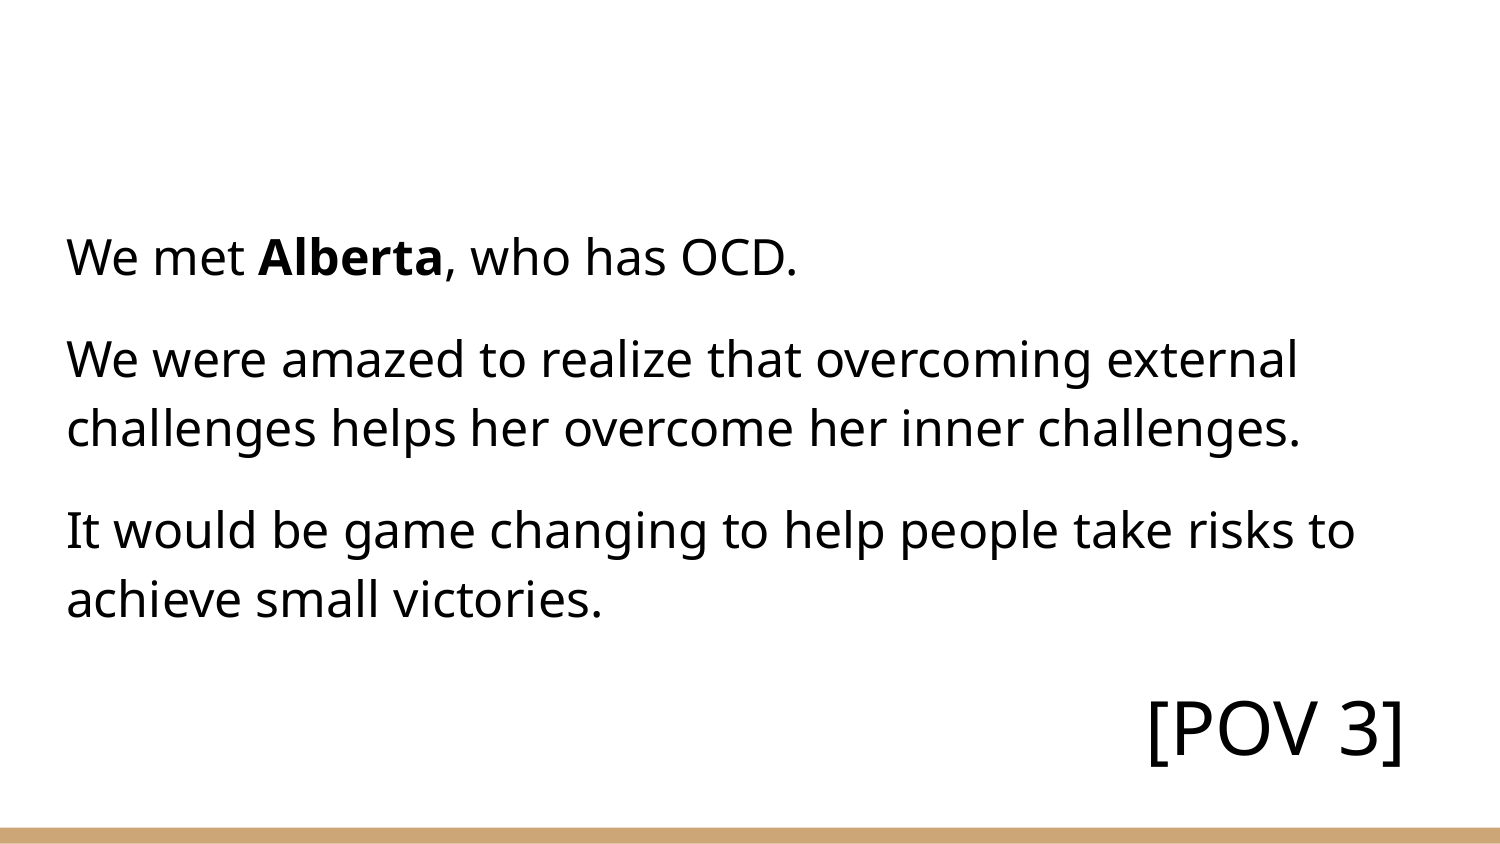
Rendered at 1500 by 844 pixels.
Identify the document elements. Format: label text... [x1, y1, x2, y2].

list We met Alberta, who has OCD. We were amazed to realize that overcoming external challenges helps her overcome her inner challenges. It would be game changing to help people take risks to achieve small victories. [51, 200, 1449, 752]
text_box [POV 3] [1089, 657, 1463, 794]
